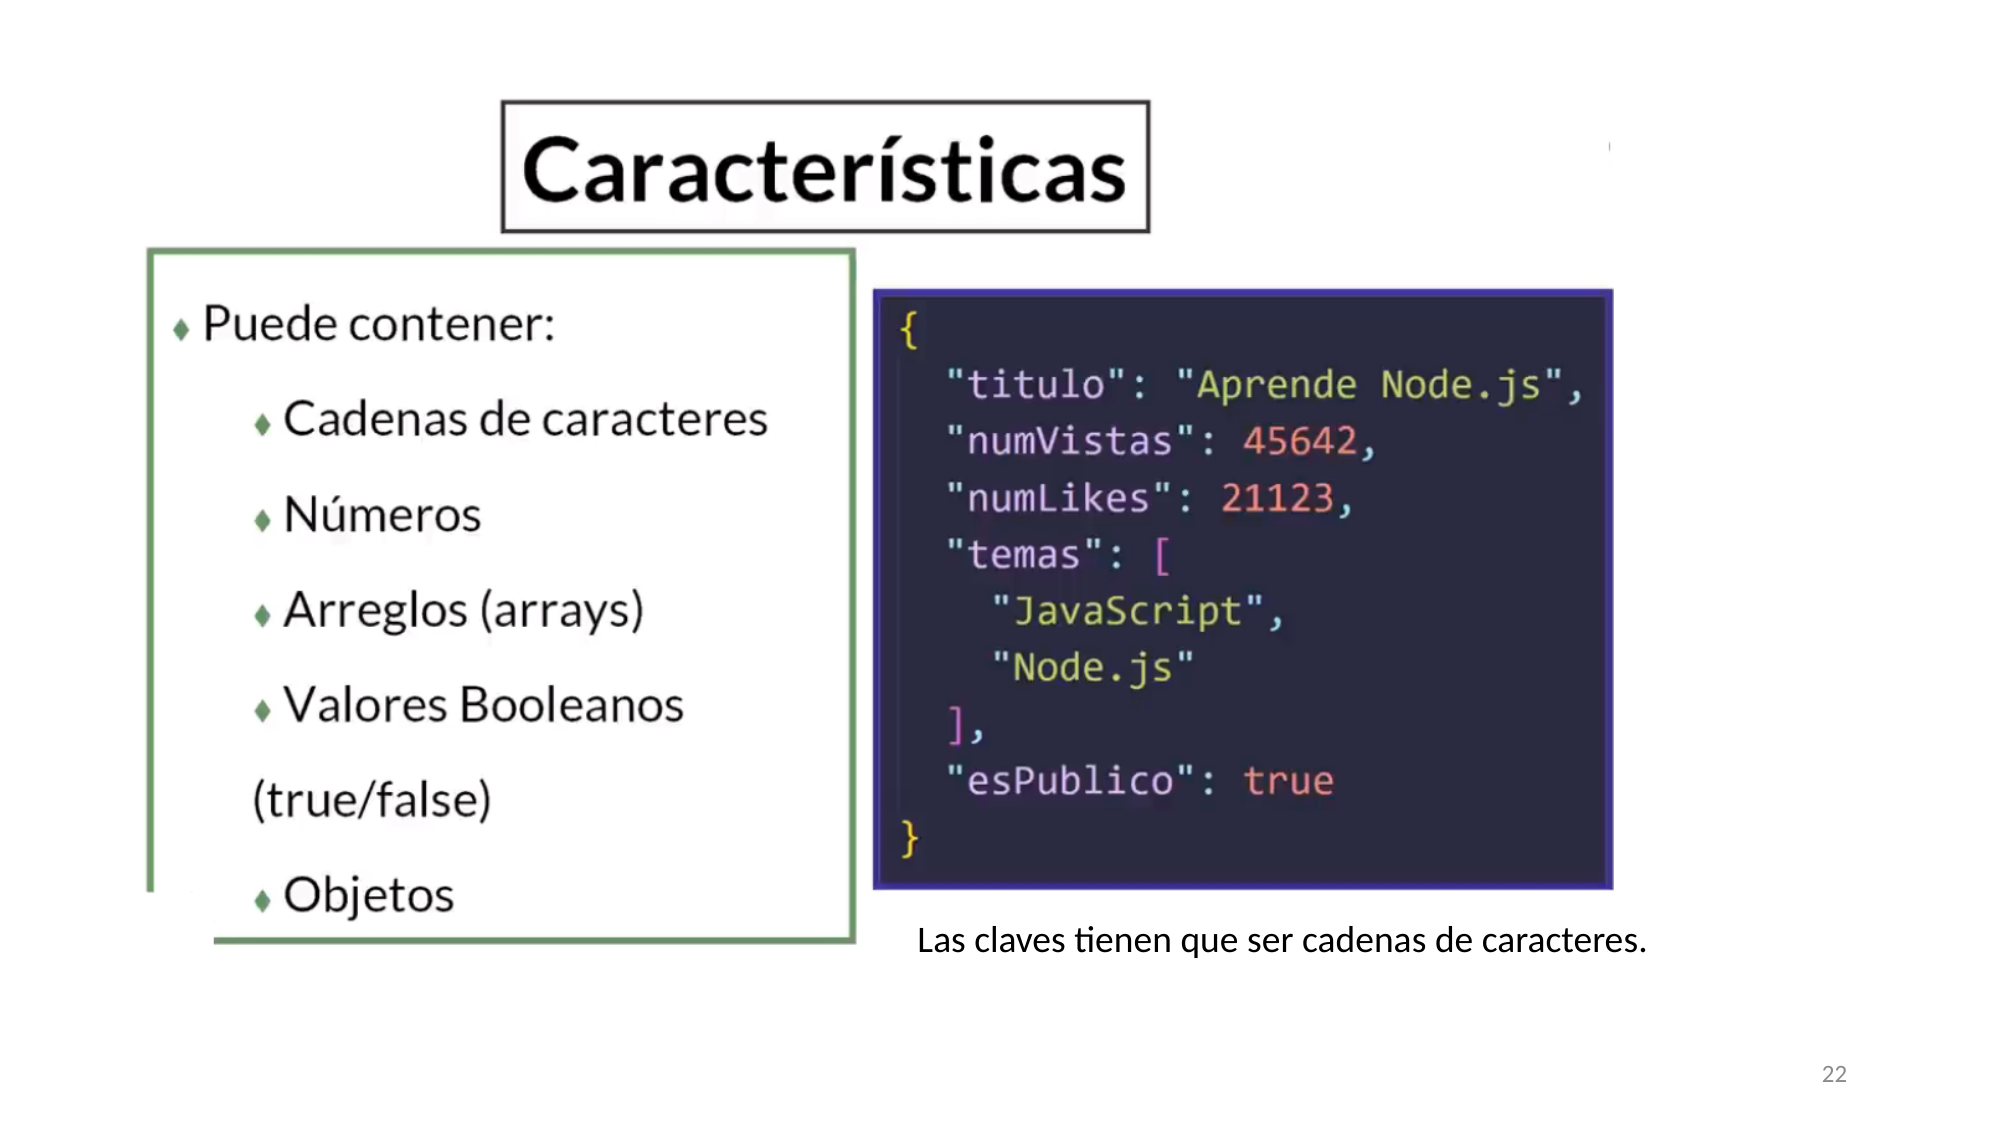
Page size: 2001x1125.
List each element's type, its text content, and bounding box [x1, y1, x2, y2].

slide_number 22 [1412, 1042, 1863, 1103]
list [137, 94, 1614, 945]
text_box Las claves tienen que ser cadenas de caracteres. [902, 907, 1664, 968]
